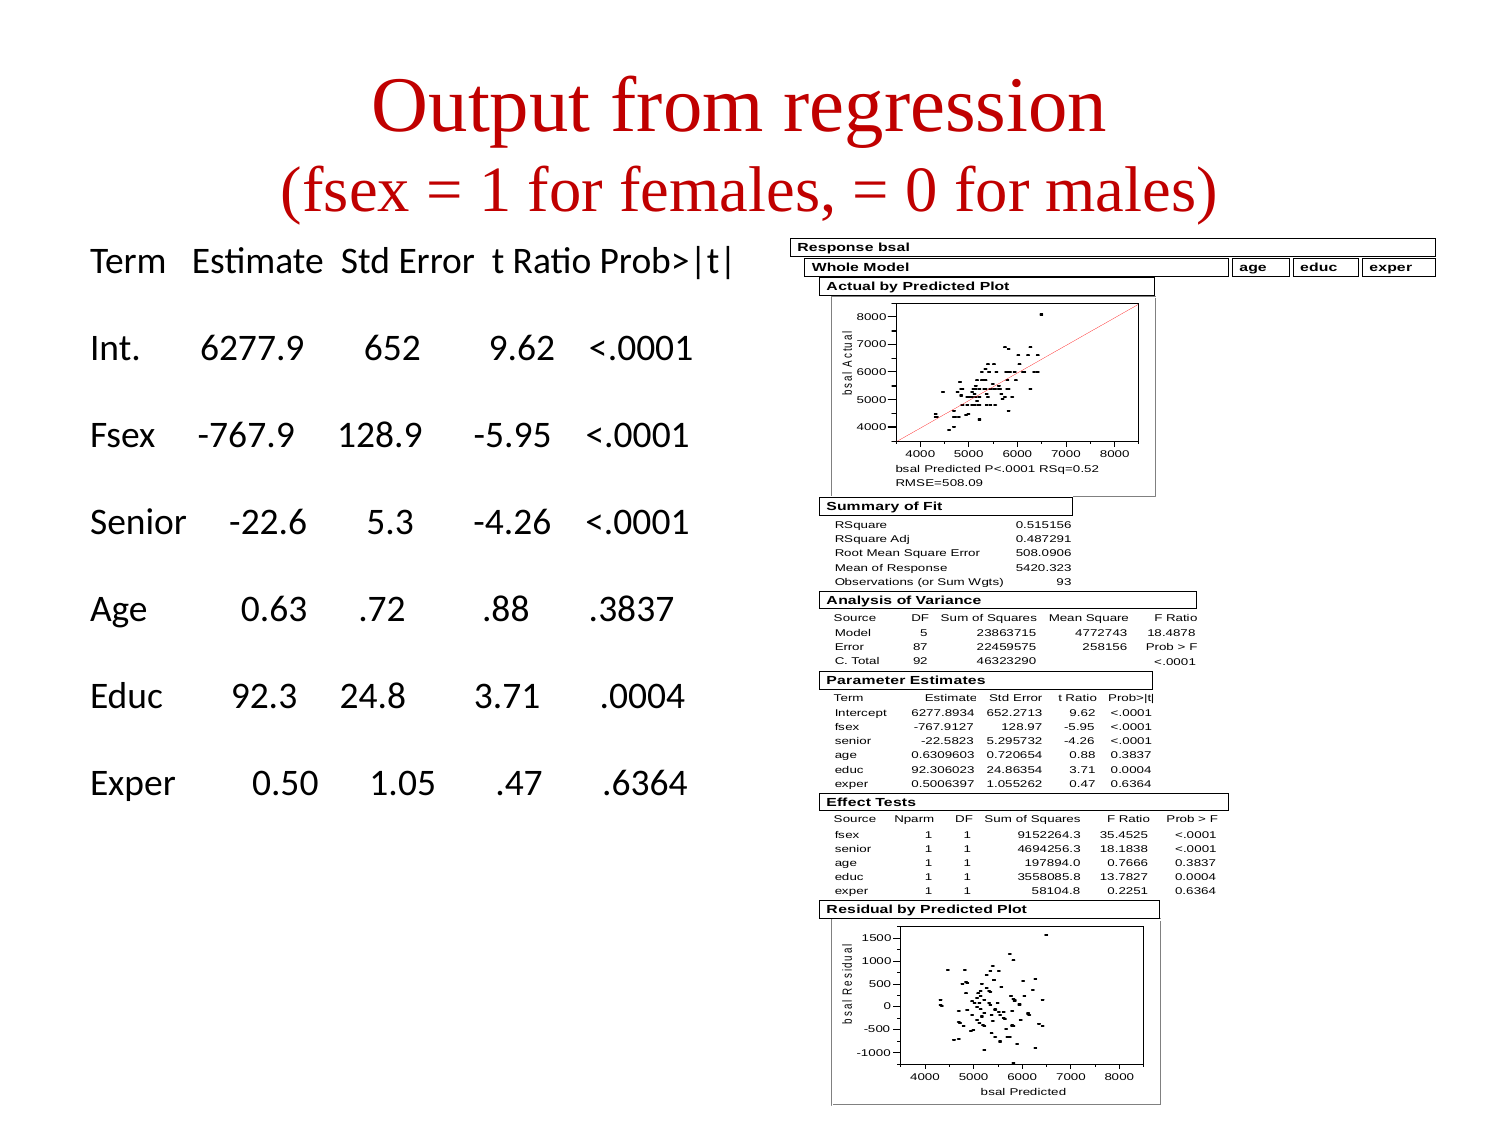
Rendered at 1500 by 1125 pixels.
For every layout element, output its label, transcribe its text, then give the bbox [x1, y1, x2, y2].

picture [787, 237, 1500, 1107]
title Output from regression (fsex = 1 for females, = 0 for males) [75, 45, 1425, 233]
list Term Estimate Std Error t Ratio Prob>|t| Int. 6277.9 652 9.62 <.0001 Fsex -767.9 128.9 -5.95 <.0001 Senior -22.6 5.3 -4.26 <.0001 Age 0.63 .72 .88 .3837 Educ 92.3 24.8 3.71 .0004 Exper 0.50 1.05 .47 .6364 [75, 237, 785, 988]
